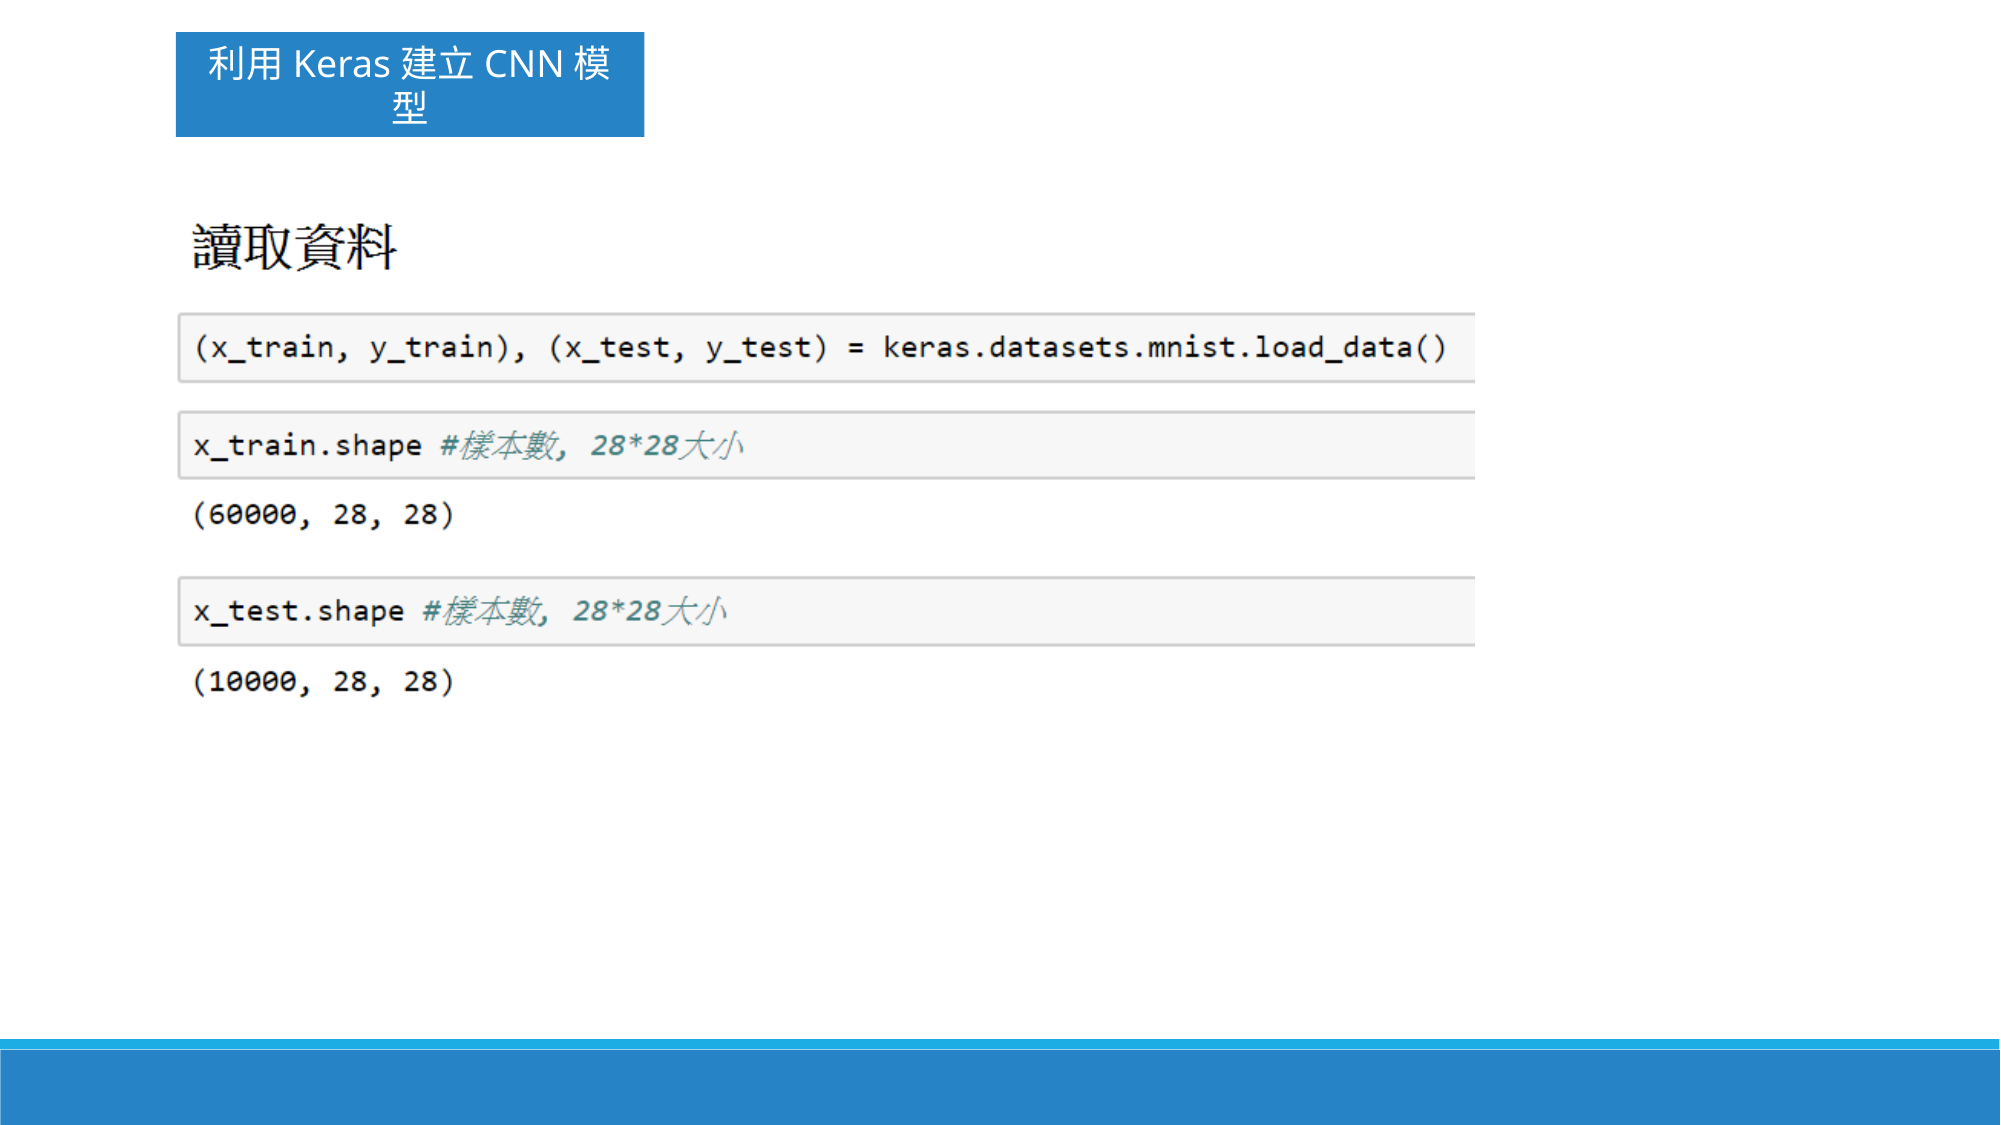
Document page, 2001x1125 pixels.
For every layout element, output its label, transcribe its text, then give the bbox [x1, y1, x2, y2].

picture [175, 204, 1476, 719]
text_box 利用Keras建立CNN模型 [175, 32, 645, 137]
